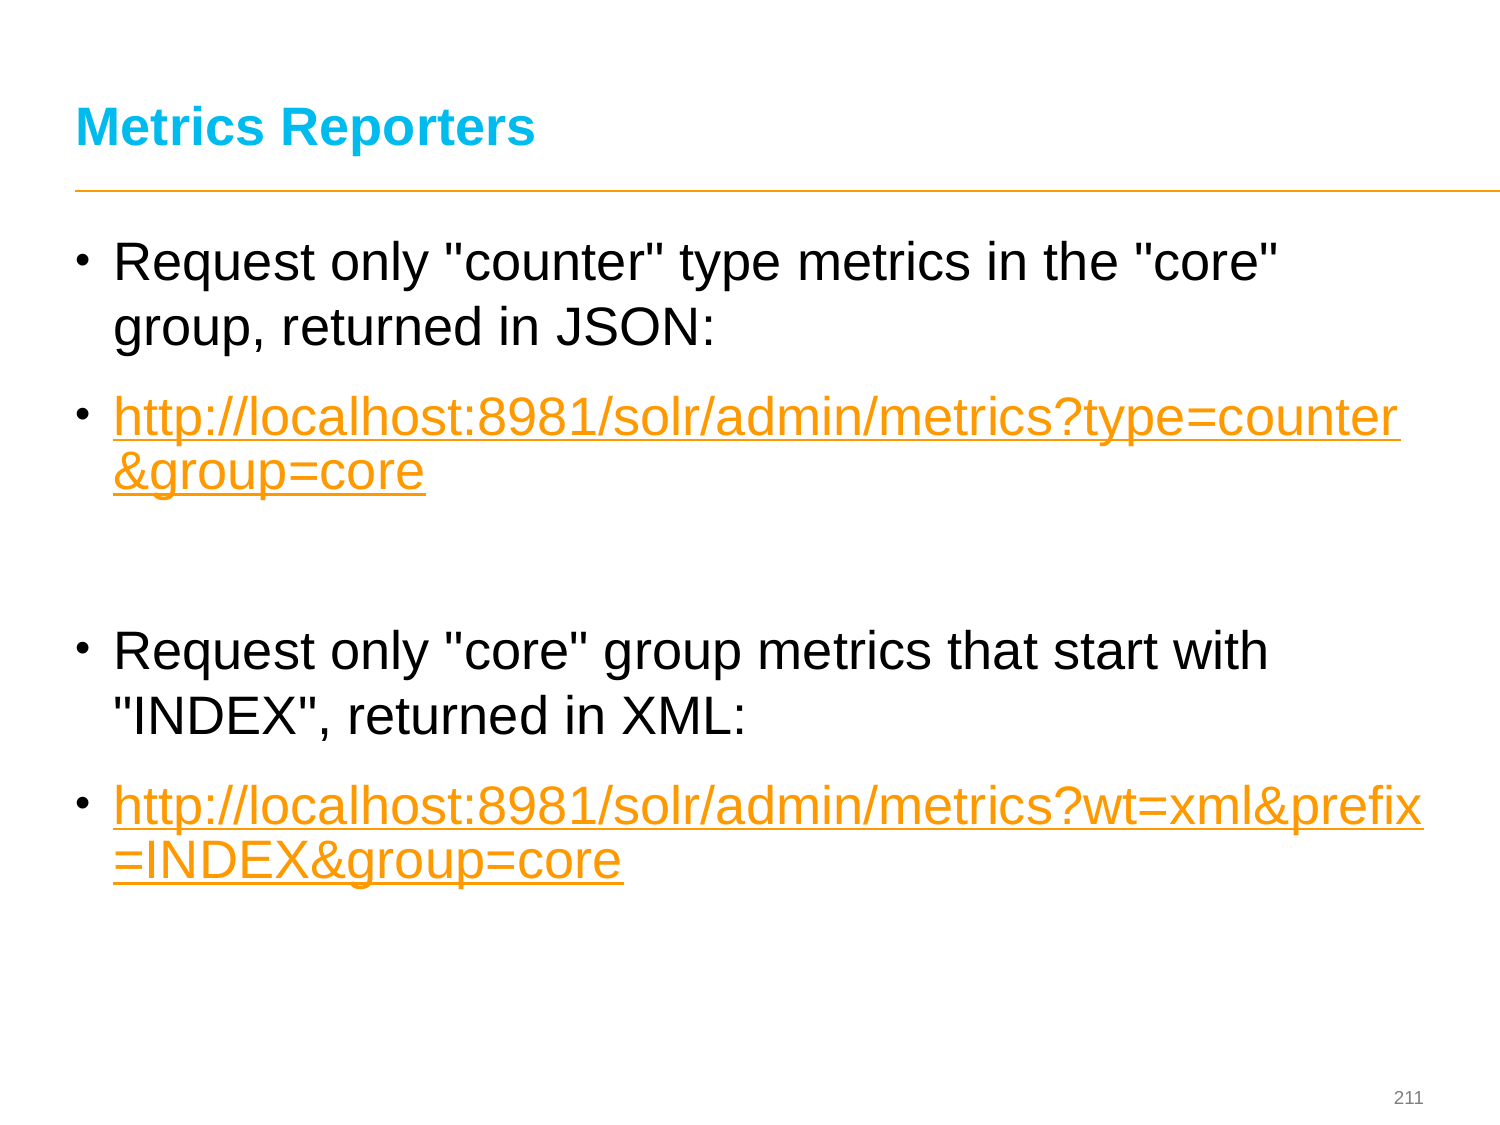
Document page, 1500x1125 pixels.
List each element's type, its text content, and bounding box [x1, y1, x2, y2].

list Request only "counter" type metrics in the "core" group, returned in JSON: http://localhost:8981/solr/admin/metrics?type=counter&group=core Request only "core" group metrics that start with "INDEX", returned in XML: http://localhost:8981/solr/admin/metrics?wt=xml&prefix=INDEX&group=core [75, 226, 1425, 1018]
title Metrics Reporters [75, 27, 1422, 157]
